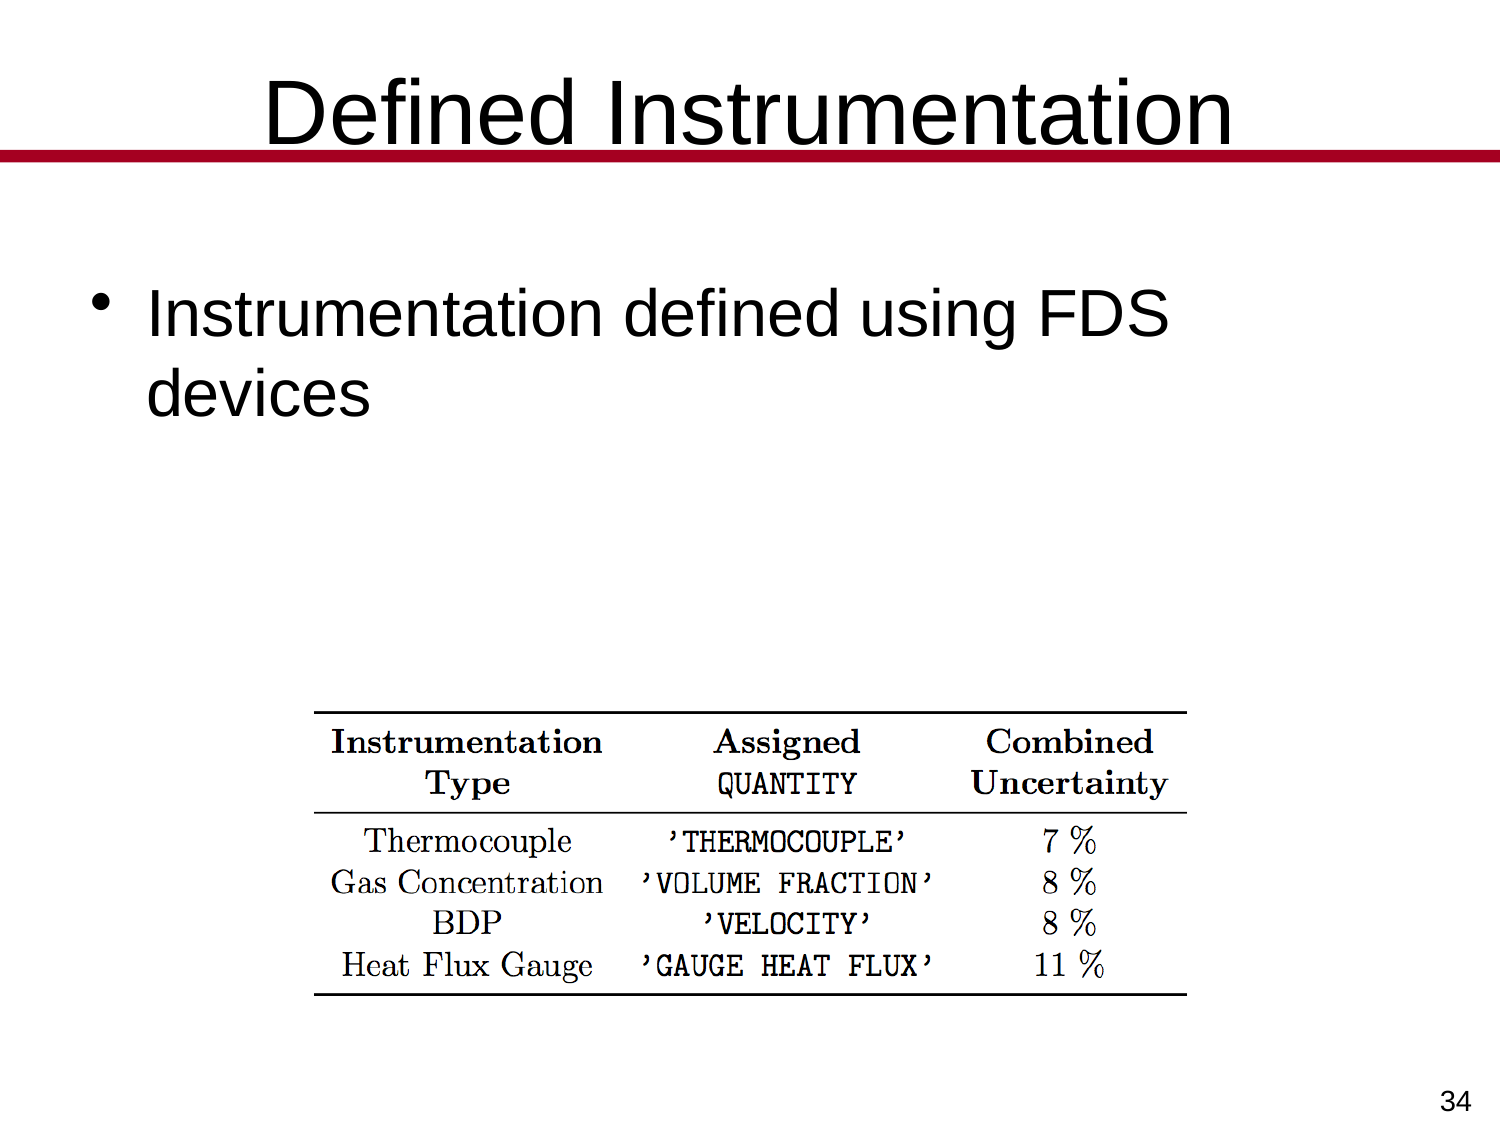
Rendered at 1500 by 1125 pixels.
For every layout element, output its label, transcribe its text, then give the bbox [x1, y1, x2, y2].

picture [305, 704, 1194, 1006]
title Defined Instrumentation [75, 45, 1425, 233]
list Instrumentation defined using FDS devices [75, 262, 1425, 1005]
